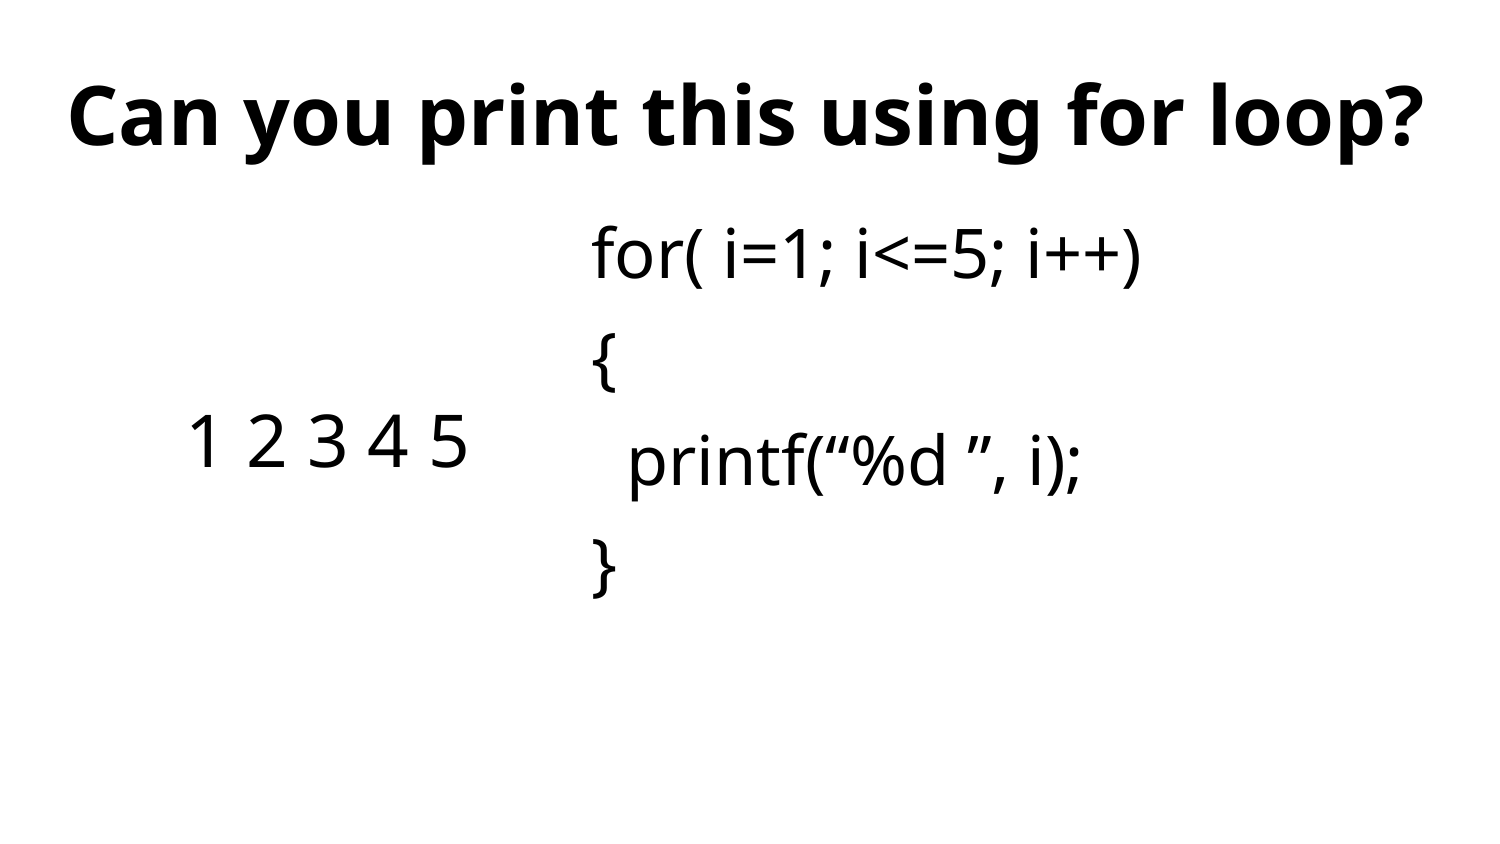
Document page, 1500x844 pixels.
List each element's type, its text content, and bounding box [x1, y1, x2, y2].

title Can you print this using for loop? [51, 48, 1449, 180]
list 1 2 3 4 5 [106, 201, 551, 750]
list for( i=1; i<=5; i++) { printf(“%d ”, i); } [575, 201, 1449, 750]
